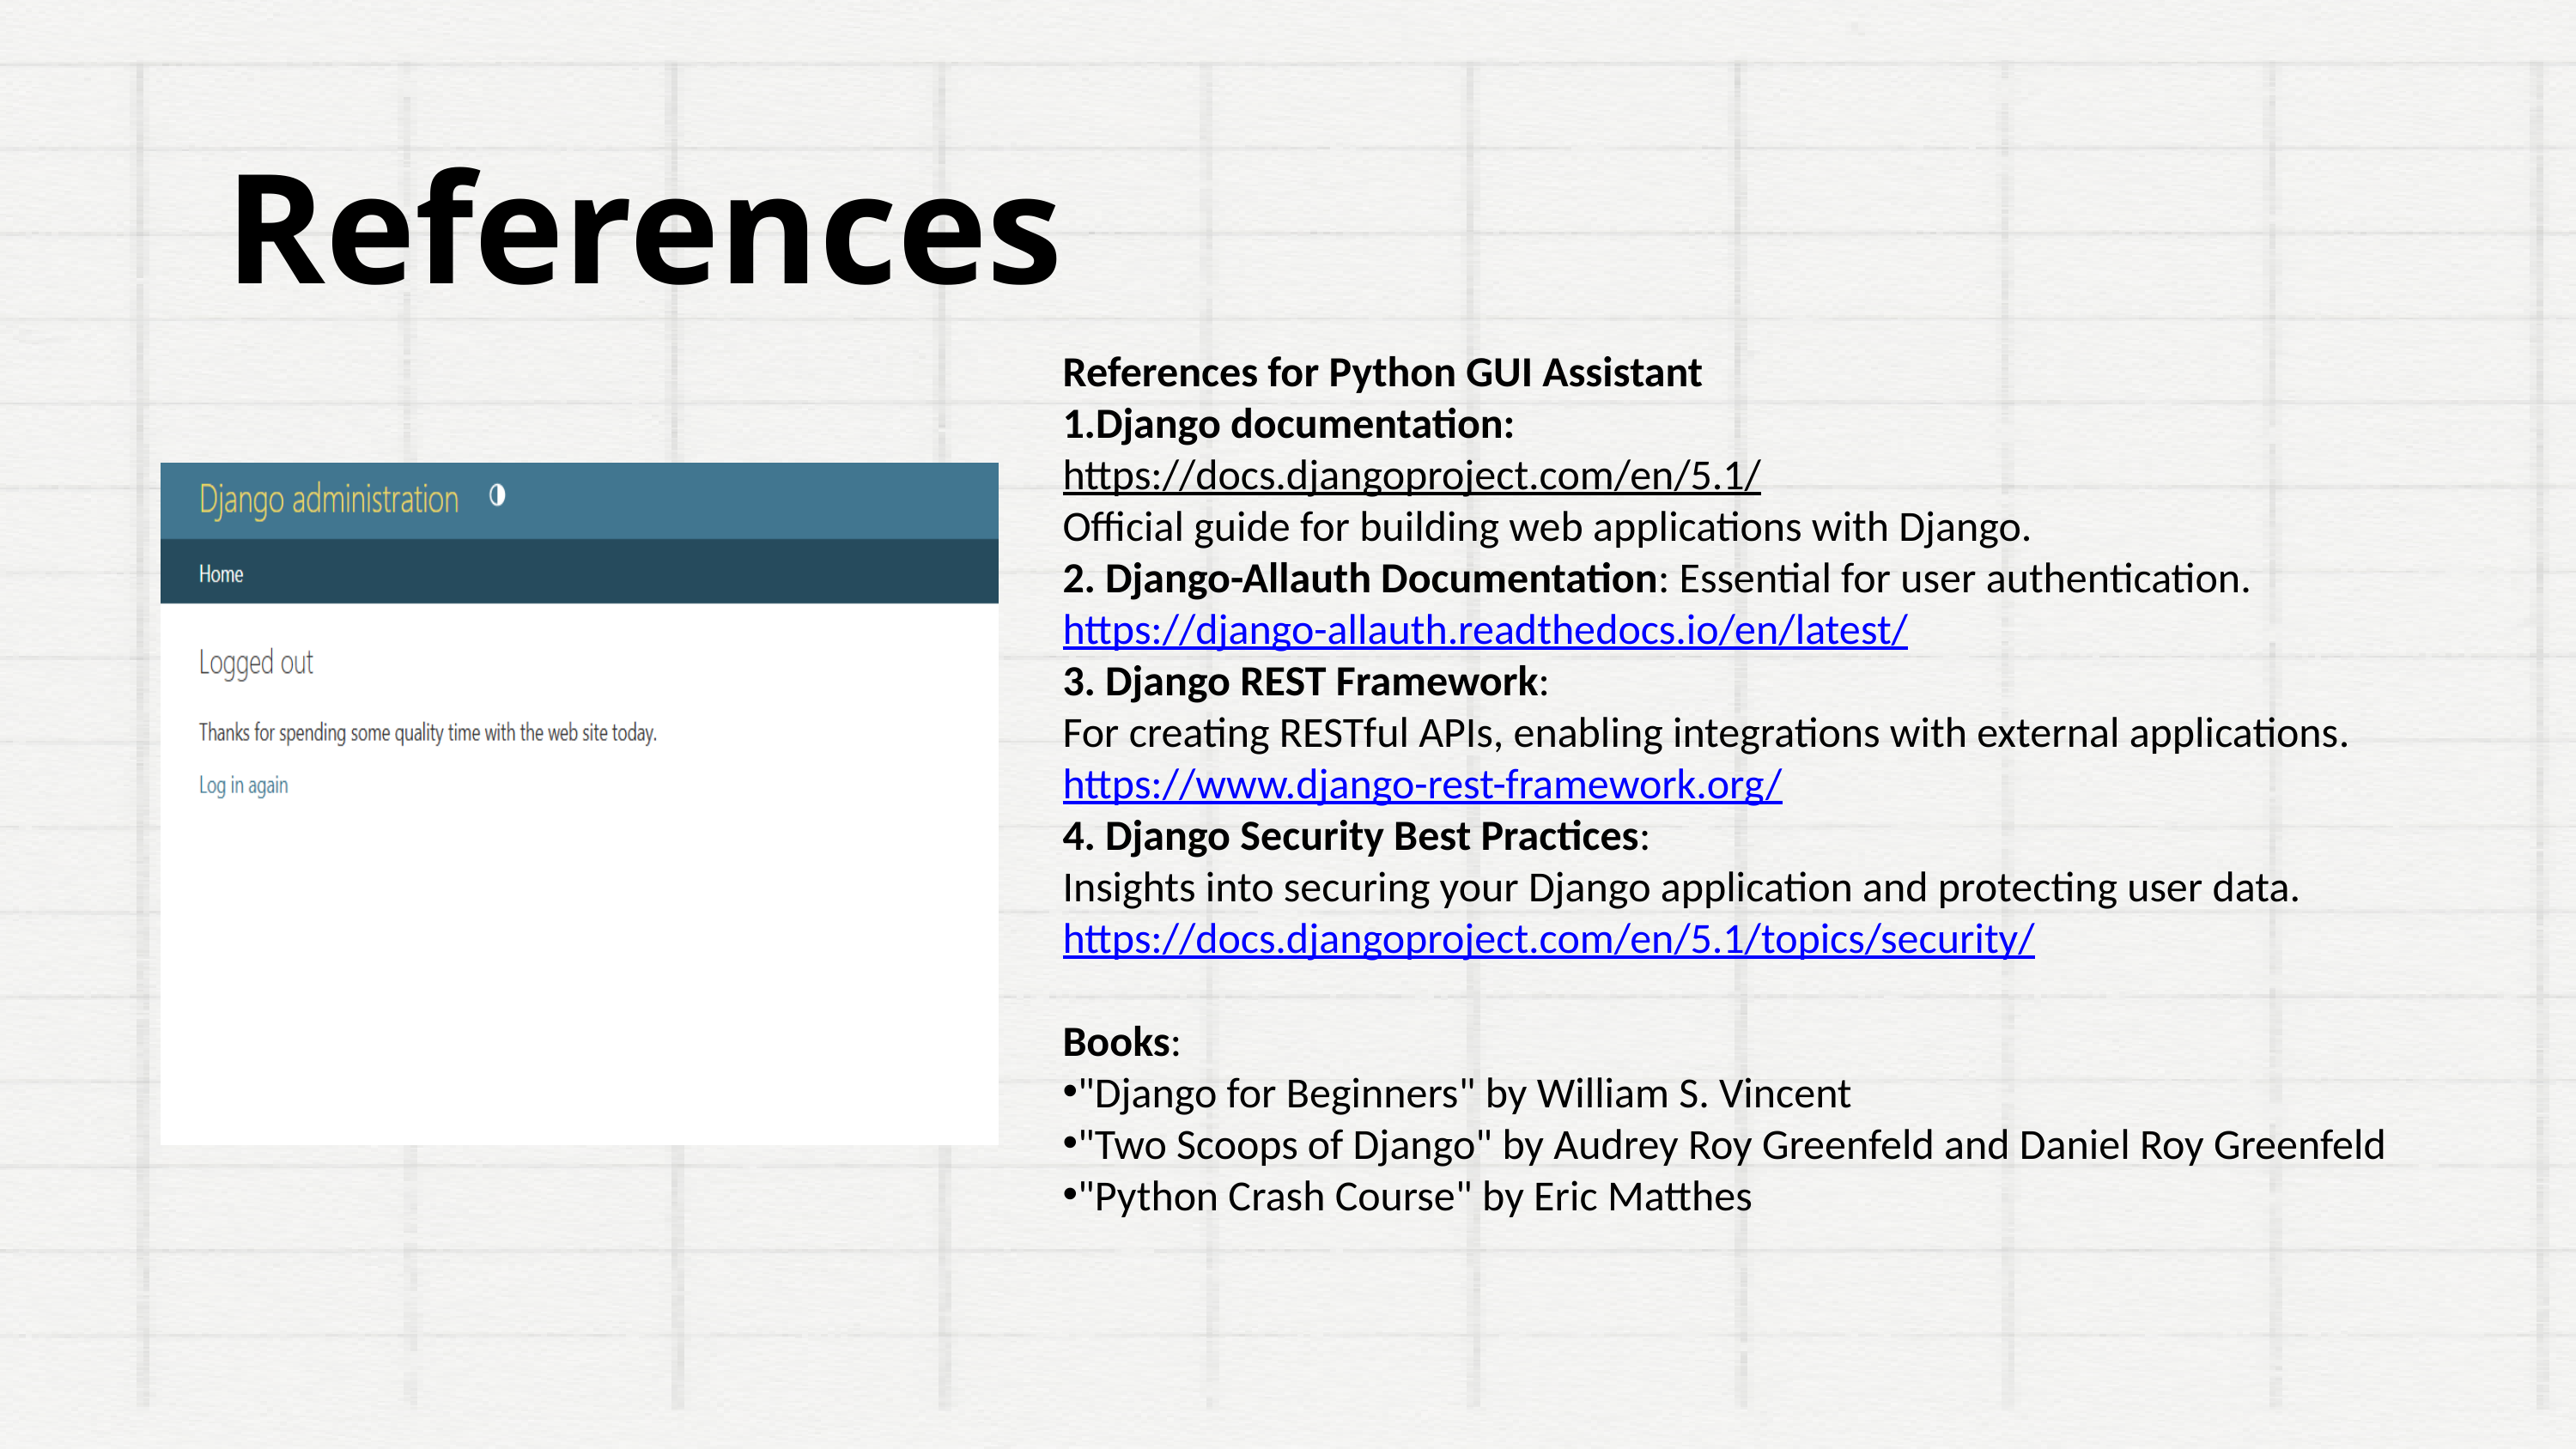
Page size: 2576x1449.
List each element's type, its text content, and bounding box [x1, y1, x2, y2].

text_box References [225, 166, 1331, 314]
text_box References for Python GUI Assistant 1.Django documentation: https://docs.djangoproject.com/en/5.1/ Official guide for building web applications with Django. 2. Django-Allauth Documentation: Essential for user authentication. https://django-allauth.readthedocs.io/en/latest/ 3. Django REST Framework: For creating RESTful APIs, enabling integrations with external applications. https://www.django-rest-framework.org/ 4. Django Security Best Practices: Insights into securing your Django application and protecting user data. https://docs.djangoproject.com/en/5.1/topics/security/ Books: "Django for Beginners" by William S. Vincent "Two Scoops of Django" by Audrey Roy Greenfeld and Daniel Roy Greenfeld "Python Crash Course" by Eric Matthes [1062, 294, 2576, 1280]
text_box [0, 0, 2576, 1449]
picture [161, 463, 999, 1145]
